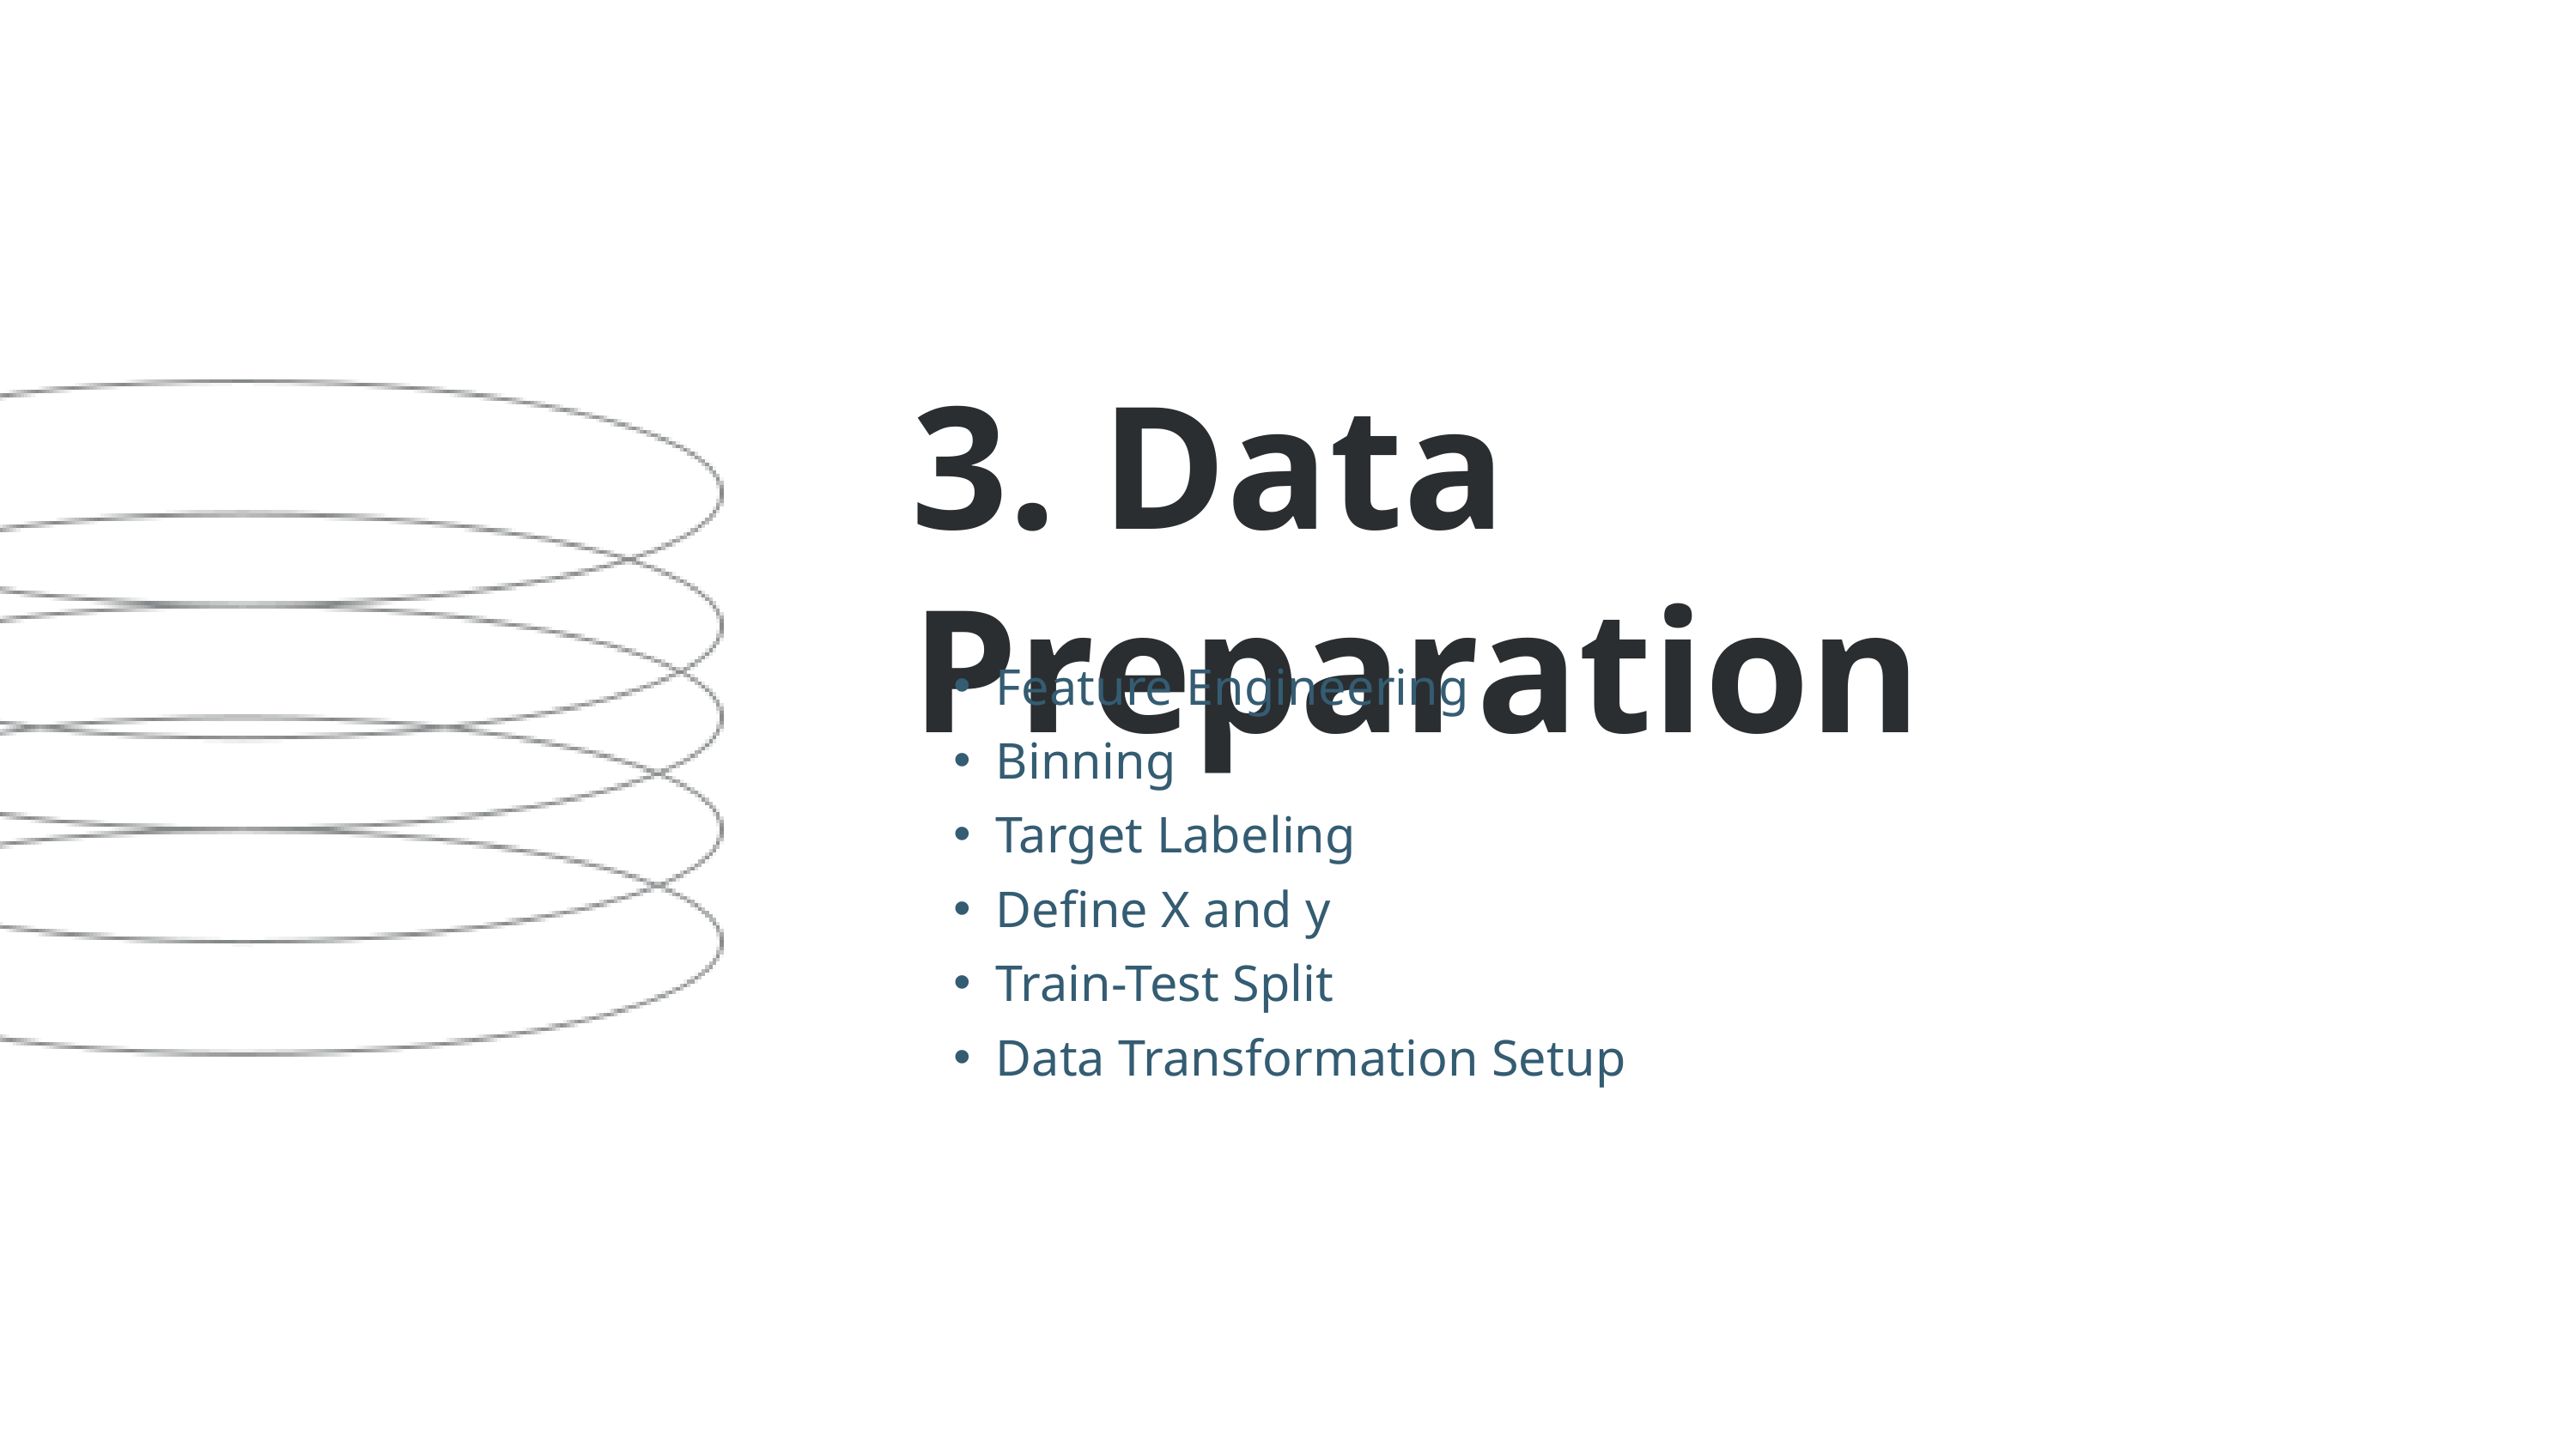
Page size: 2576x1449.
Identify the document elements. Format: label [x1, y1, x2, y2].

text_box [0, 379, 724, 1057]
text_box [911, 358, 2387, 1078]
